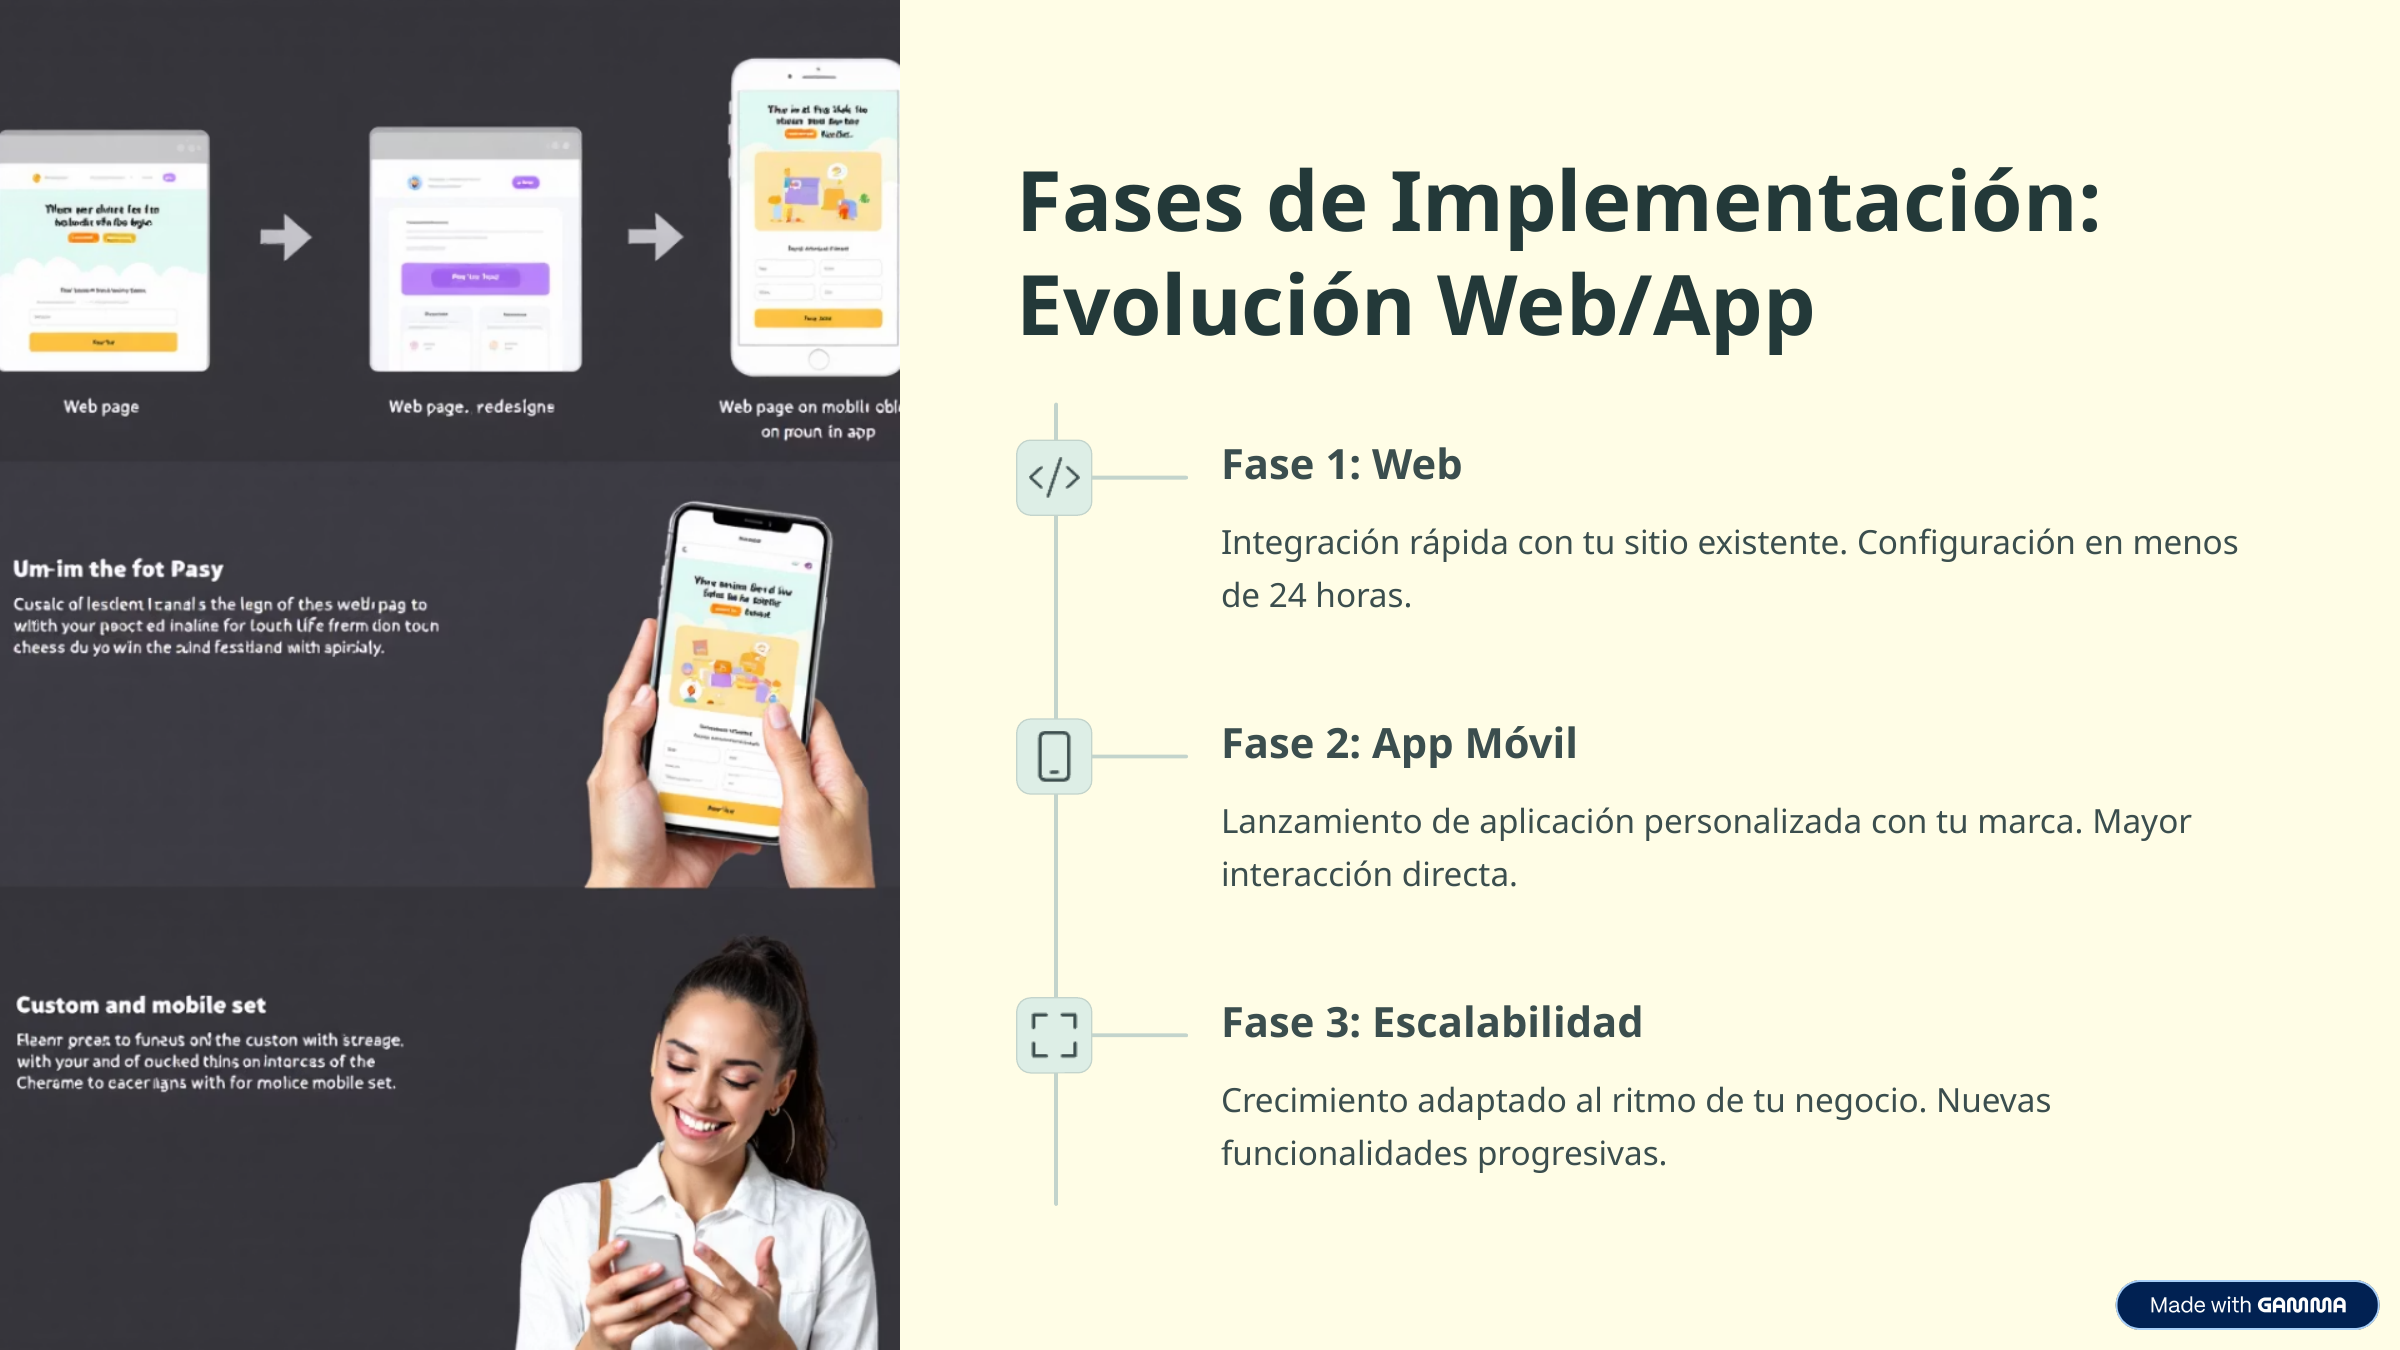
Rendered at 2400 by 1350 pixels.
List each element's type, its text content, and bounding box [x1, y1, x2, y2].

picture [1029, 446, 1080, 509]
text_box Integración rápida con tu sitio existente. Configuración en menos de 24 horas. [1221, 508, 2284, 615]
text_box [1054, 1073, 1058, 1206]
text_box Fases de Implementación: Evolución Web/App [1016, 144, 2284, 353]
picture [2106, 1271, 2389, 1339]
text_box [1016, 997, 1092, 1073]
text_box [1054, 402, 1058, 440]
text_box [1092, 1033, 1189, 1038]
picture [0, 0, 900, 1350]
picture [1029, 725, 1080, 788]
text_box Fase 3: Escalabilidad [1220, 993, 1704, 1046]
text_box [1092, 754, 1189, 759]
text_box [1054, 516, 1058, 718]
text_box [1092, 475, 1189, 480]
text_box Fase 2: App Móvil [1220, 714, 1638, 767]
text_box [1054, 795, 1058, 997]
text_box Fase 1: Web [1220, 435, 1638, 488]
text_box Crecimiento adaptado al ritmo de tu negocio. Nuevas funcionalidades progresivas. [1221, 1065, 2284, 1173]
text_box [1016, 440, 1092, 516]
picture [1029, 1004, 1080, 1067]
text_box [1016, 718, 1092, 795]
text_box Lanzamiento de aplicación personalizada con tu marca. Mayor interacción directa. [1221, 786, 2284, 894]
